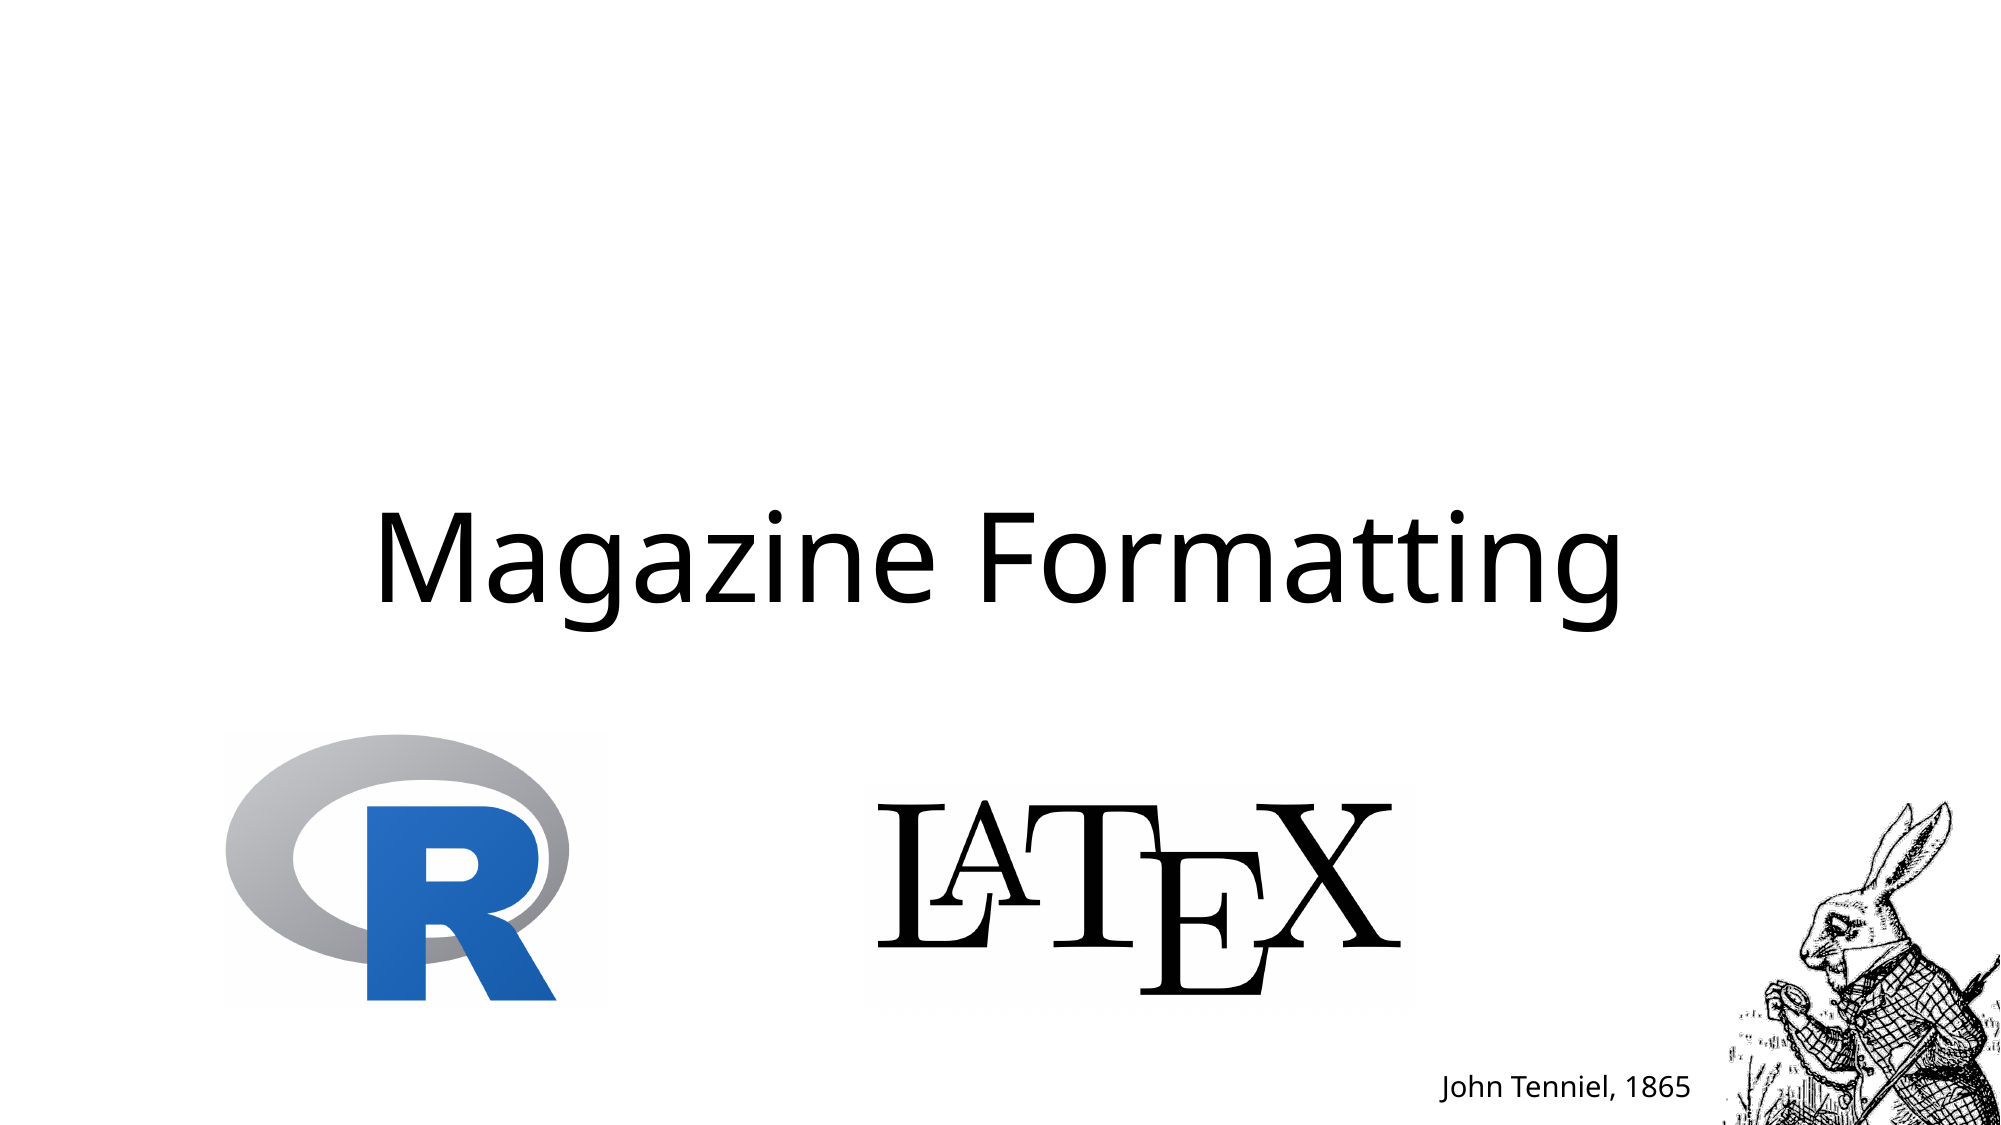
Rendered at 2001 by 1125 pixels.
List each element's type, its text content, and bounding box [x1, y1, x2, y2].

title Magazine Formatting [249, 366, 1750, 759]
picture [224, 731, 609, 1014]
picture [1717, 798, 2000, 1125]
picture [864, 784, 1416, 1014]
text_box John Tenniel, 1865 [1427, 1061, 1707, 1111]
